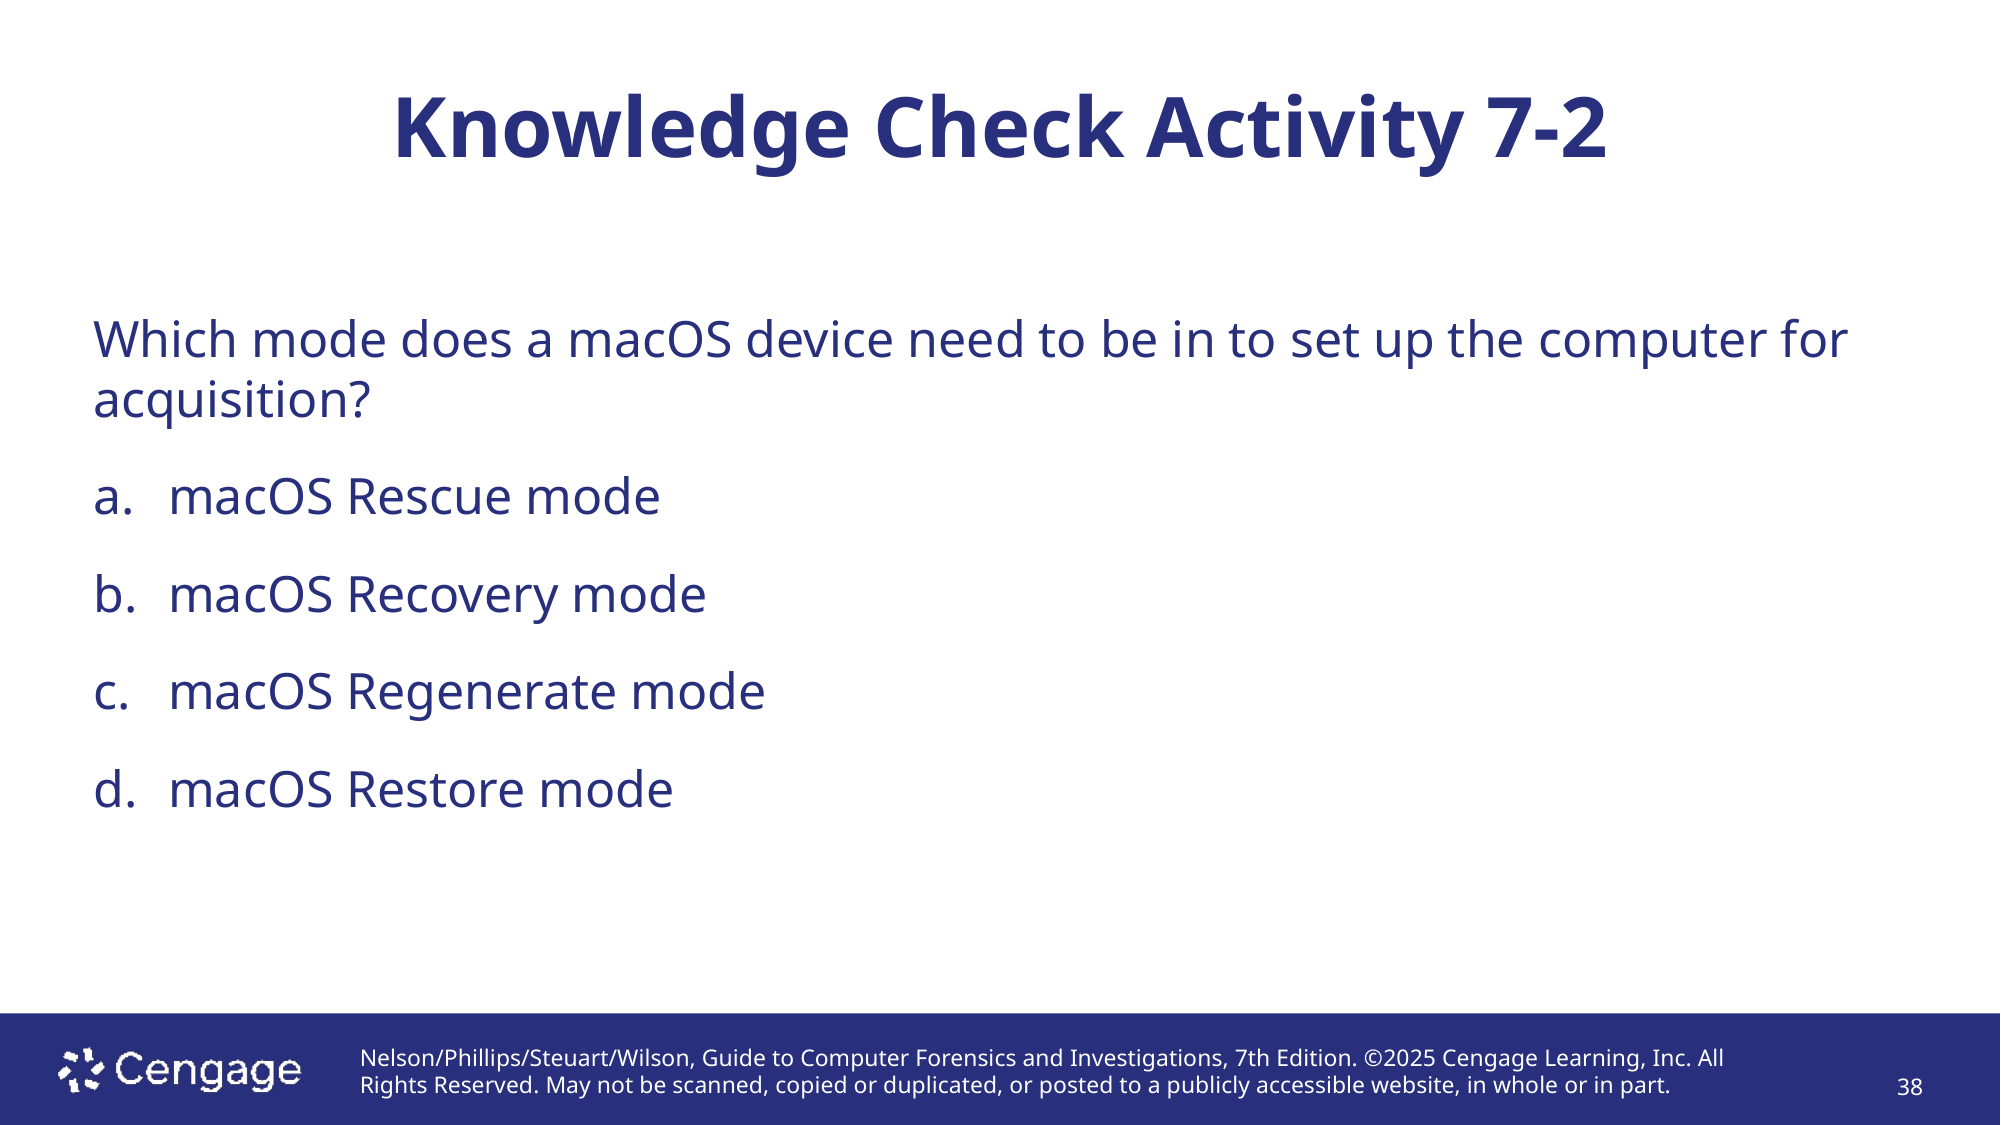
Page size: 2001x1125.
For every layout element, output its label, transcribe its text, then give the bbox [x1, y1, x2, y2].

title Knowledge Check Activity 7-2 [78, 77, 1923, 278]
list Which mode does a macOS device need to be in to set up the computer for acquisition? macOS Rescue mode macOS Recovery mode macOS Regenerate mode macOS Restore mode [78, 299, 1923, 1014]
picture [30, 1020, 329, 1121]
